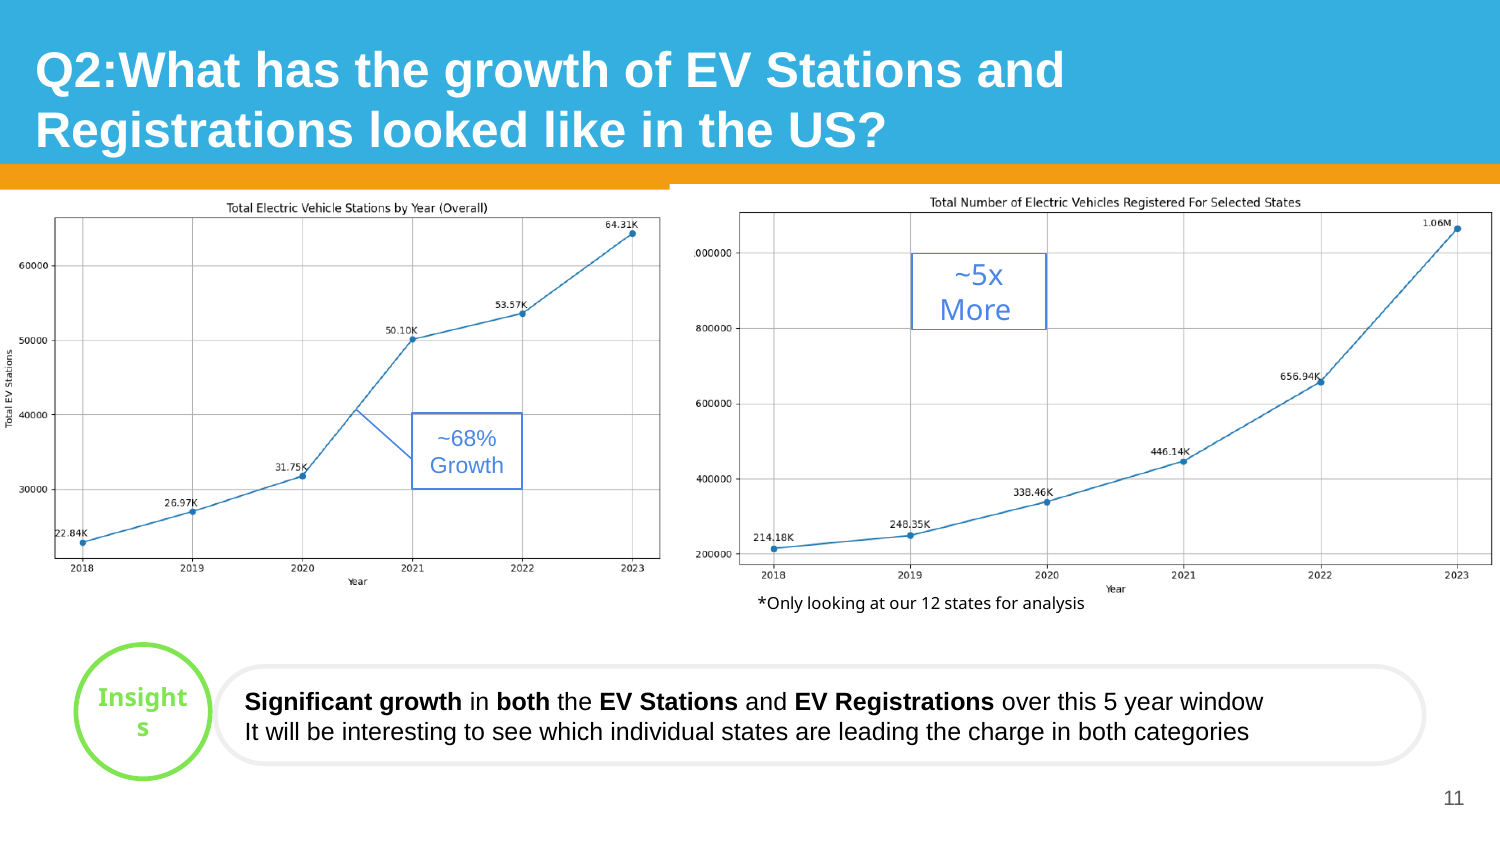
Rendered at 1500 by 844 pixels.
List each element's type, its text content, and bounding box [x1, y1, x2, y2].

picture [0, 184, 1500, 606]
text_box *Only looking at our 12 states for analysis [742, 605, 1489, 623]
text_box [0, 163, 1500, 189]
text_box [0, 0, 1500, 163]
text_box Insights [75, 644, 211, 779]
text_box Significant growth in both the EV Stations and EV Registrations over this 5 year window It will be interesting to see which individual states are leading the charge in both categories [215, 666, 1425, 764]
slide_number ‹#› [1389, 764, 1480, 830]
text_box Q2:What has the growth of EV Stations and Registrations looked like in the US? [20, 30, 1373, 166]
